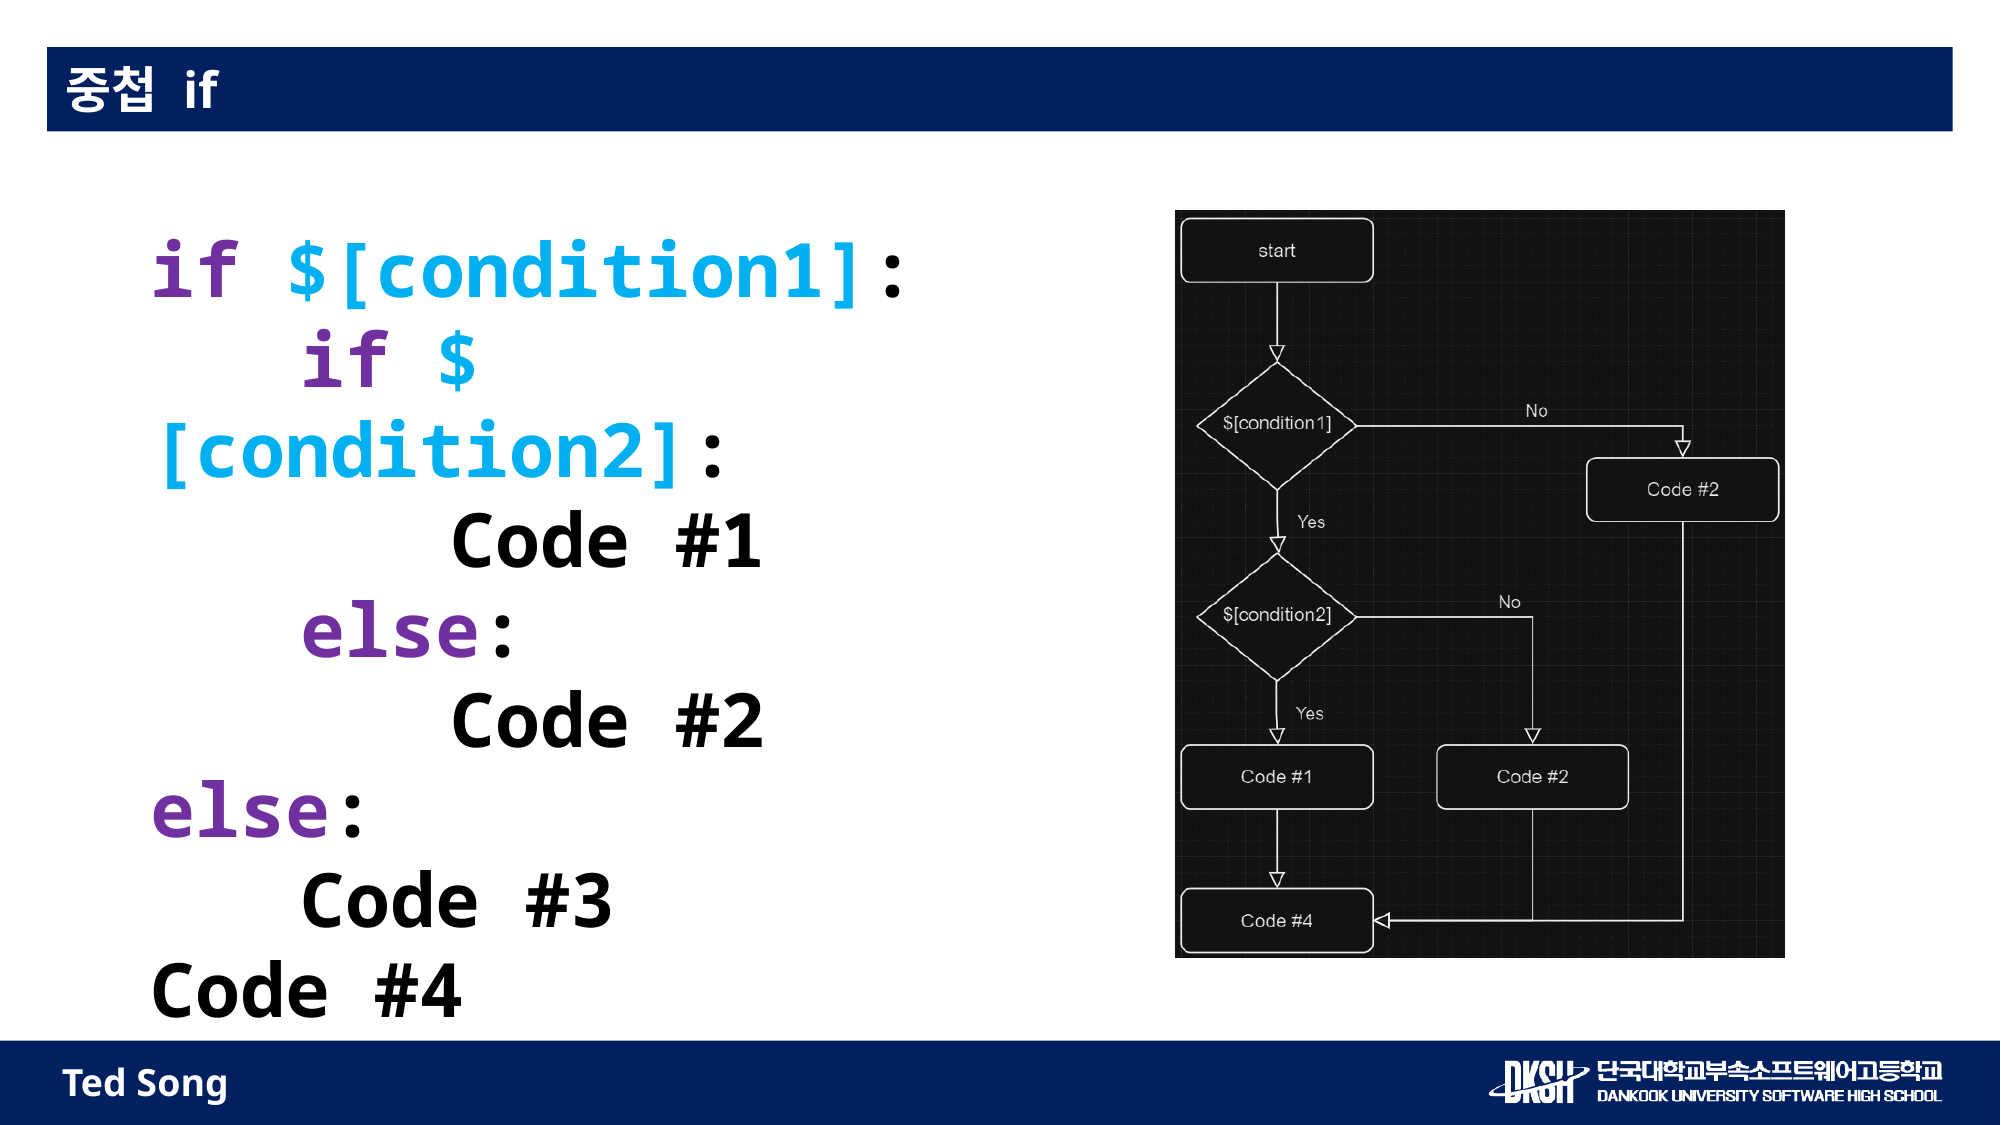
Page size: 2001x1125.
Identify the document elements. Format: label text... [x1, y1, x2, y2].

text_box if $[condition1]: if $[condition2]: Code #1 else: Code #2 else: Code #3 Code #4 [135, 214, 1050, 1040]
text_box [0, 1040, 2000, 1125]
picture [1175, 210, 1785, 958]
text_box 중첩 if [50, 51, 233, 127]
text_box [46, 46, 1954, 132]
